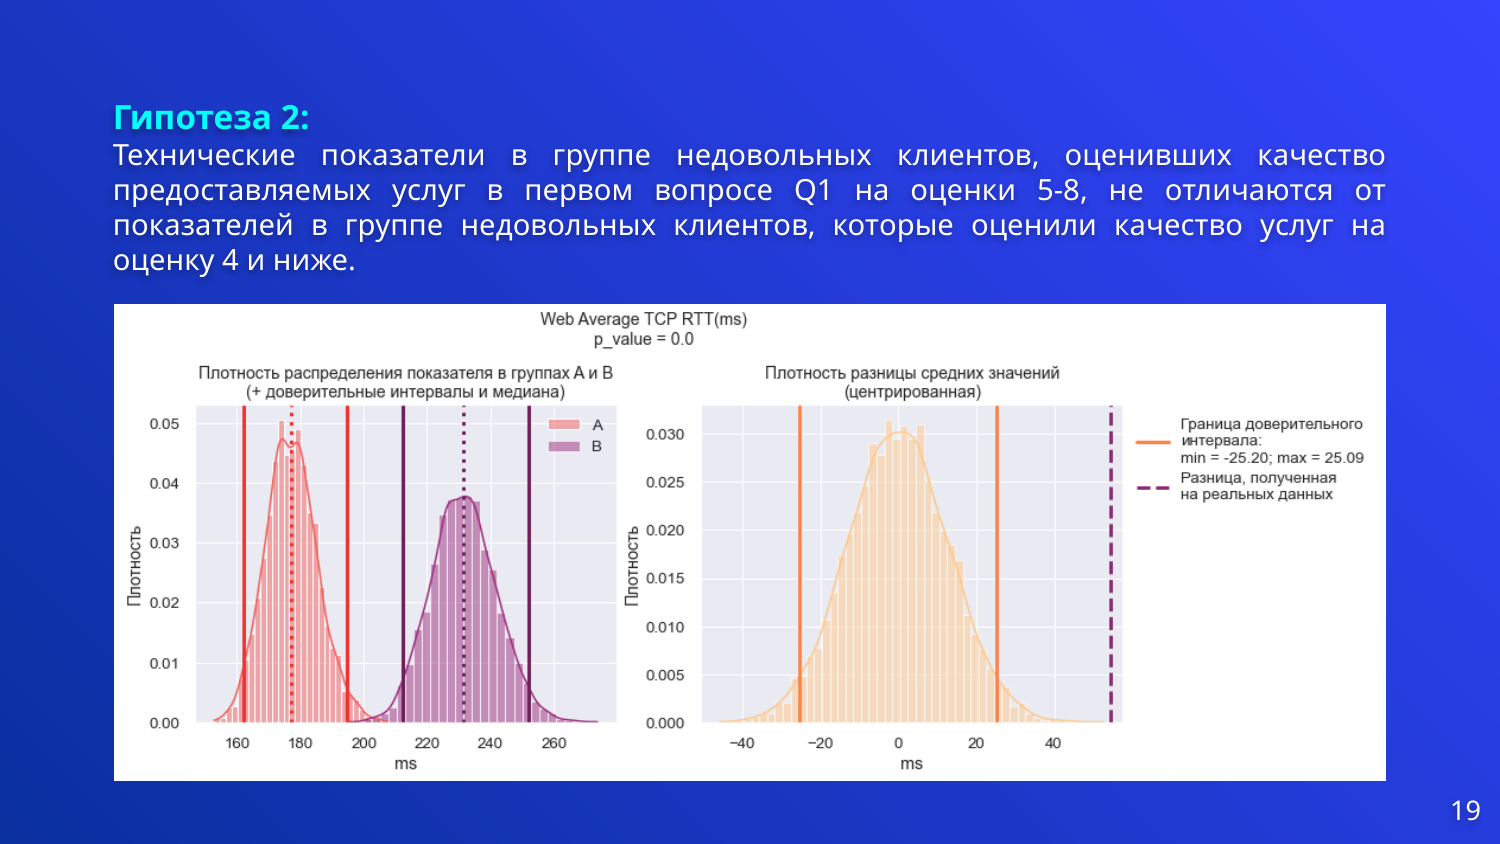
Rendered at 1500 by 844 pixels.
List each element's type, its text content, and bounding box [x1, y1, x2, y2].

picture [114, 304, 1386, 781]
text_box Гипотеза 2: Технические показатели в группе недовольных клиентов, оценивших качество предоставляемых услуг в первом вопросе Q1 на оценки 5-8, не отличаются от показателей в группе недовольных клиентов, которые оценили качество услуг на оценку 4 и ниже. [98, 89, 1402, 284]
slide_number 19 [1391, 779, 1482, 844]
